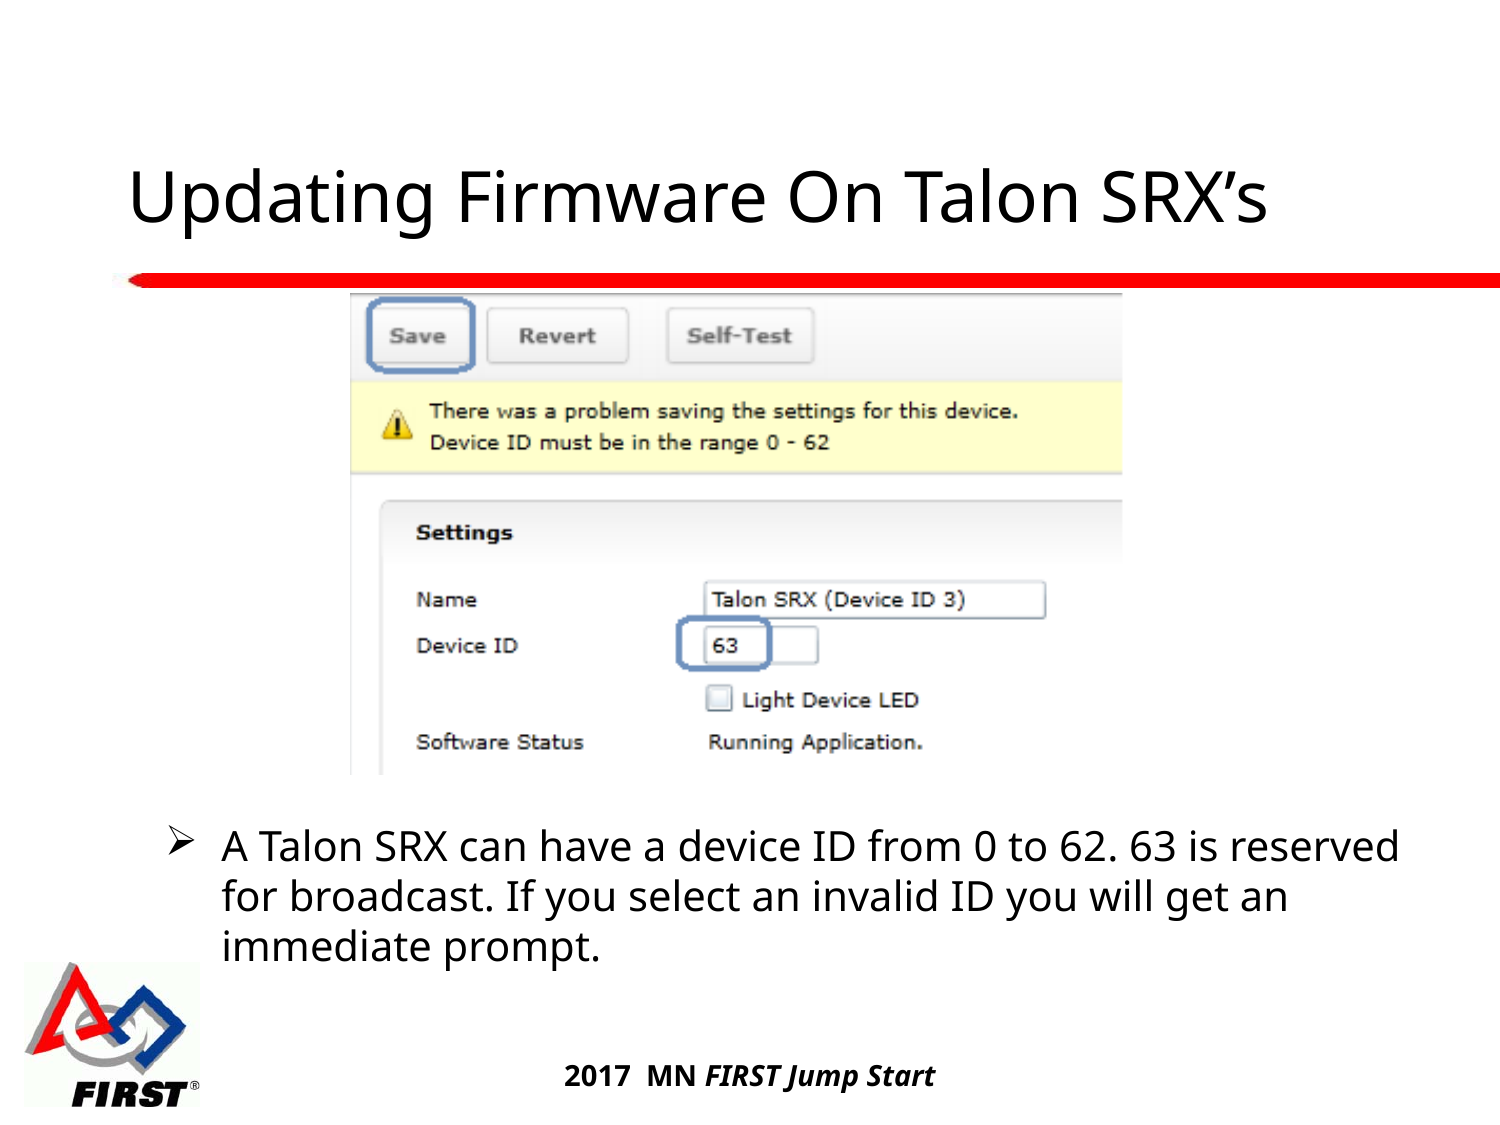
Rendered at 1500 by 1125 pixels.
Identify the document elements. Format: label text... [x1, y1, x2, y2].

picture [24, 962, 200, 1049]
picture [1388, 273, 1500, 288]
title Updating Firmware On Talon SRX’s [112, 99, 1388, 288]
picture [349, 293, 1125, 775]
picture [24, 1101, 200, 1107]
text_box A Talon SRX can have a device ID from 0 to 62. 63 is reserved for broadcast. If you select an invalid ID you will get an immediate prompt. [149, 812, 1425, 985]
footer 2017 MN FIRST Jump Start [0, 1049, 1500, 1101]
